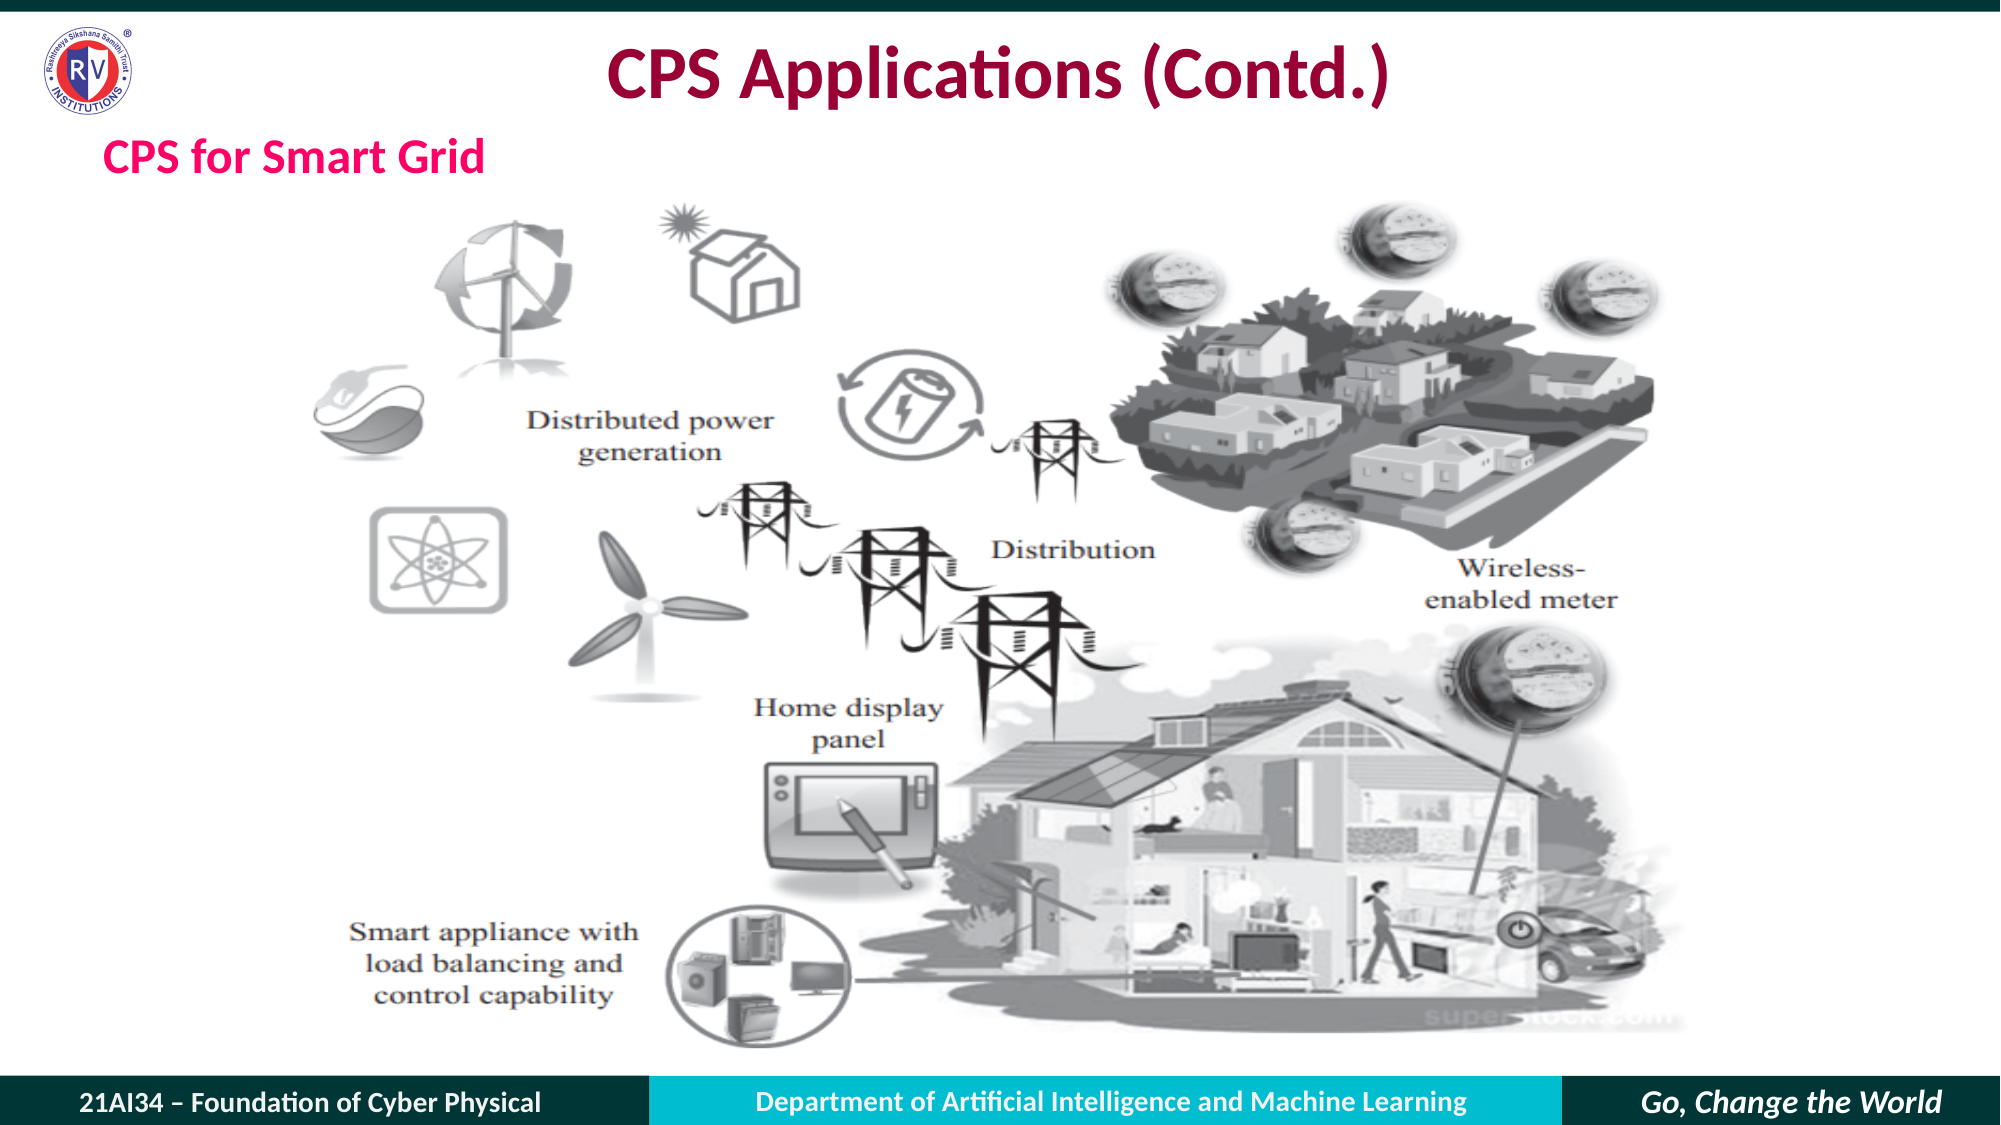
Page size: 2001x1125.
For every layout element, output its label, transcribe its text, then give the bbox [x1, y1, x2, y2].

title CPS Applications (Contd.) [137, 24, 1863, 125]
picture [301, 190, 1712, 1067]
text_box CPS for Smart Grid [88, 123, 1860, 193]
picture [37, 20, 138, 121]
